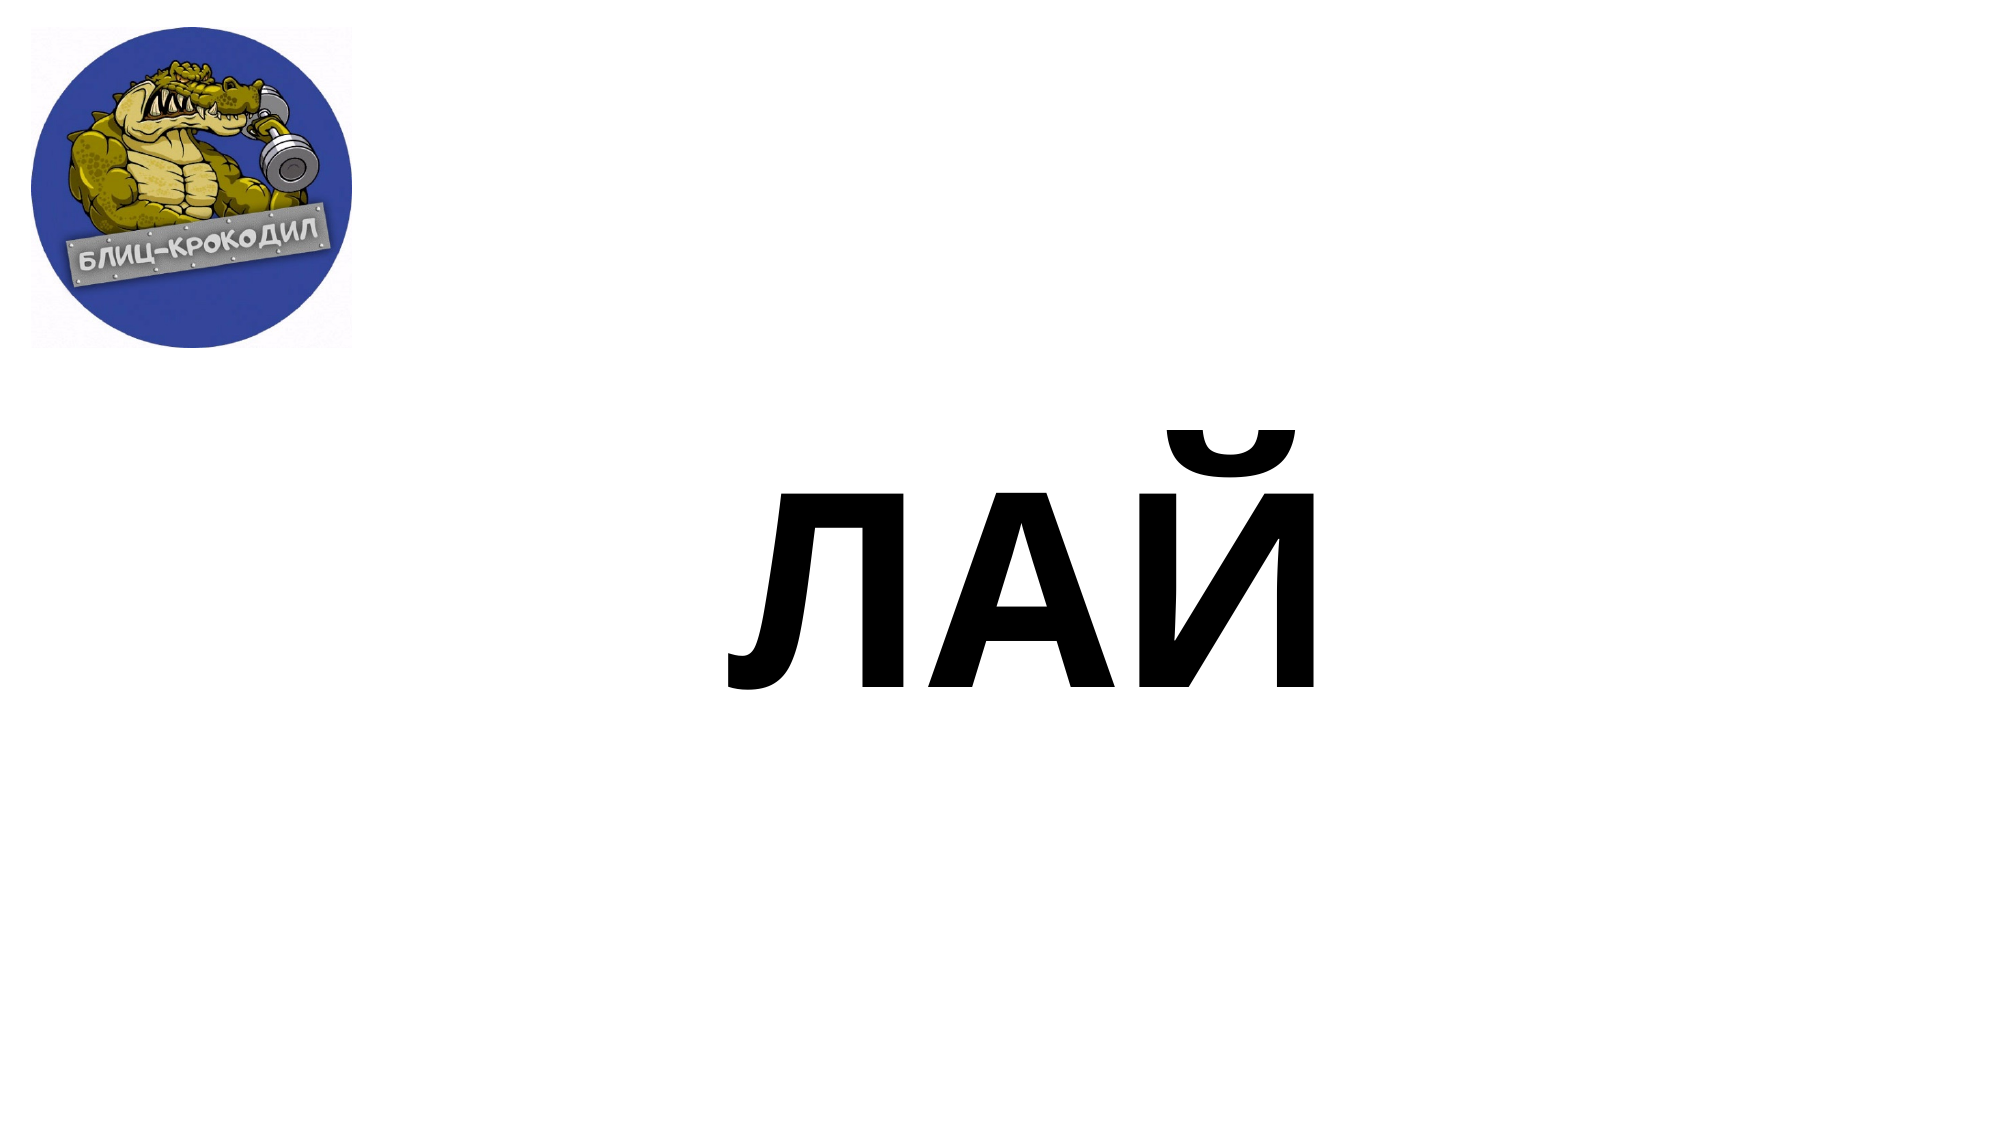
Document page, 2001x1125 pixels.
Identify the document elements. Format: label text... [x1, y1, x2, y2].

picture [31, 27, 352, 348]
title ЛАЙ [282, 361, 1783, 754]
